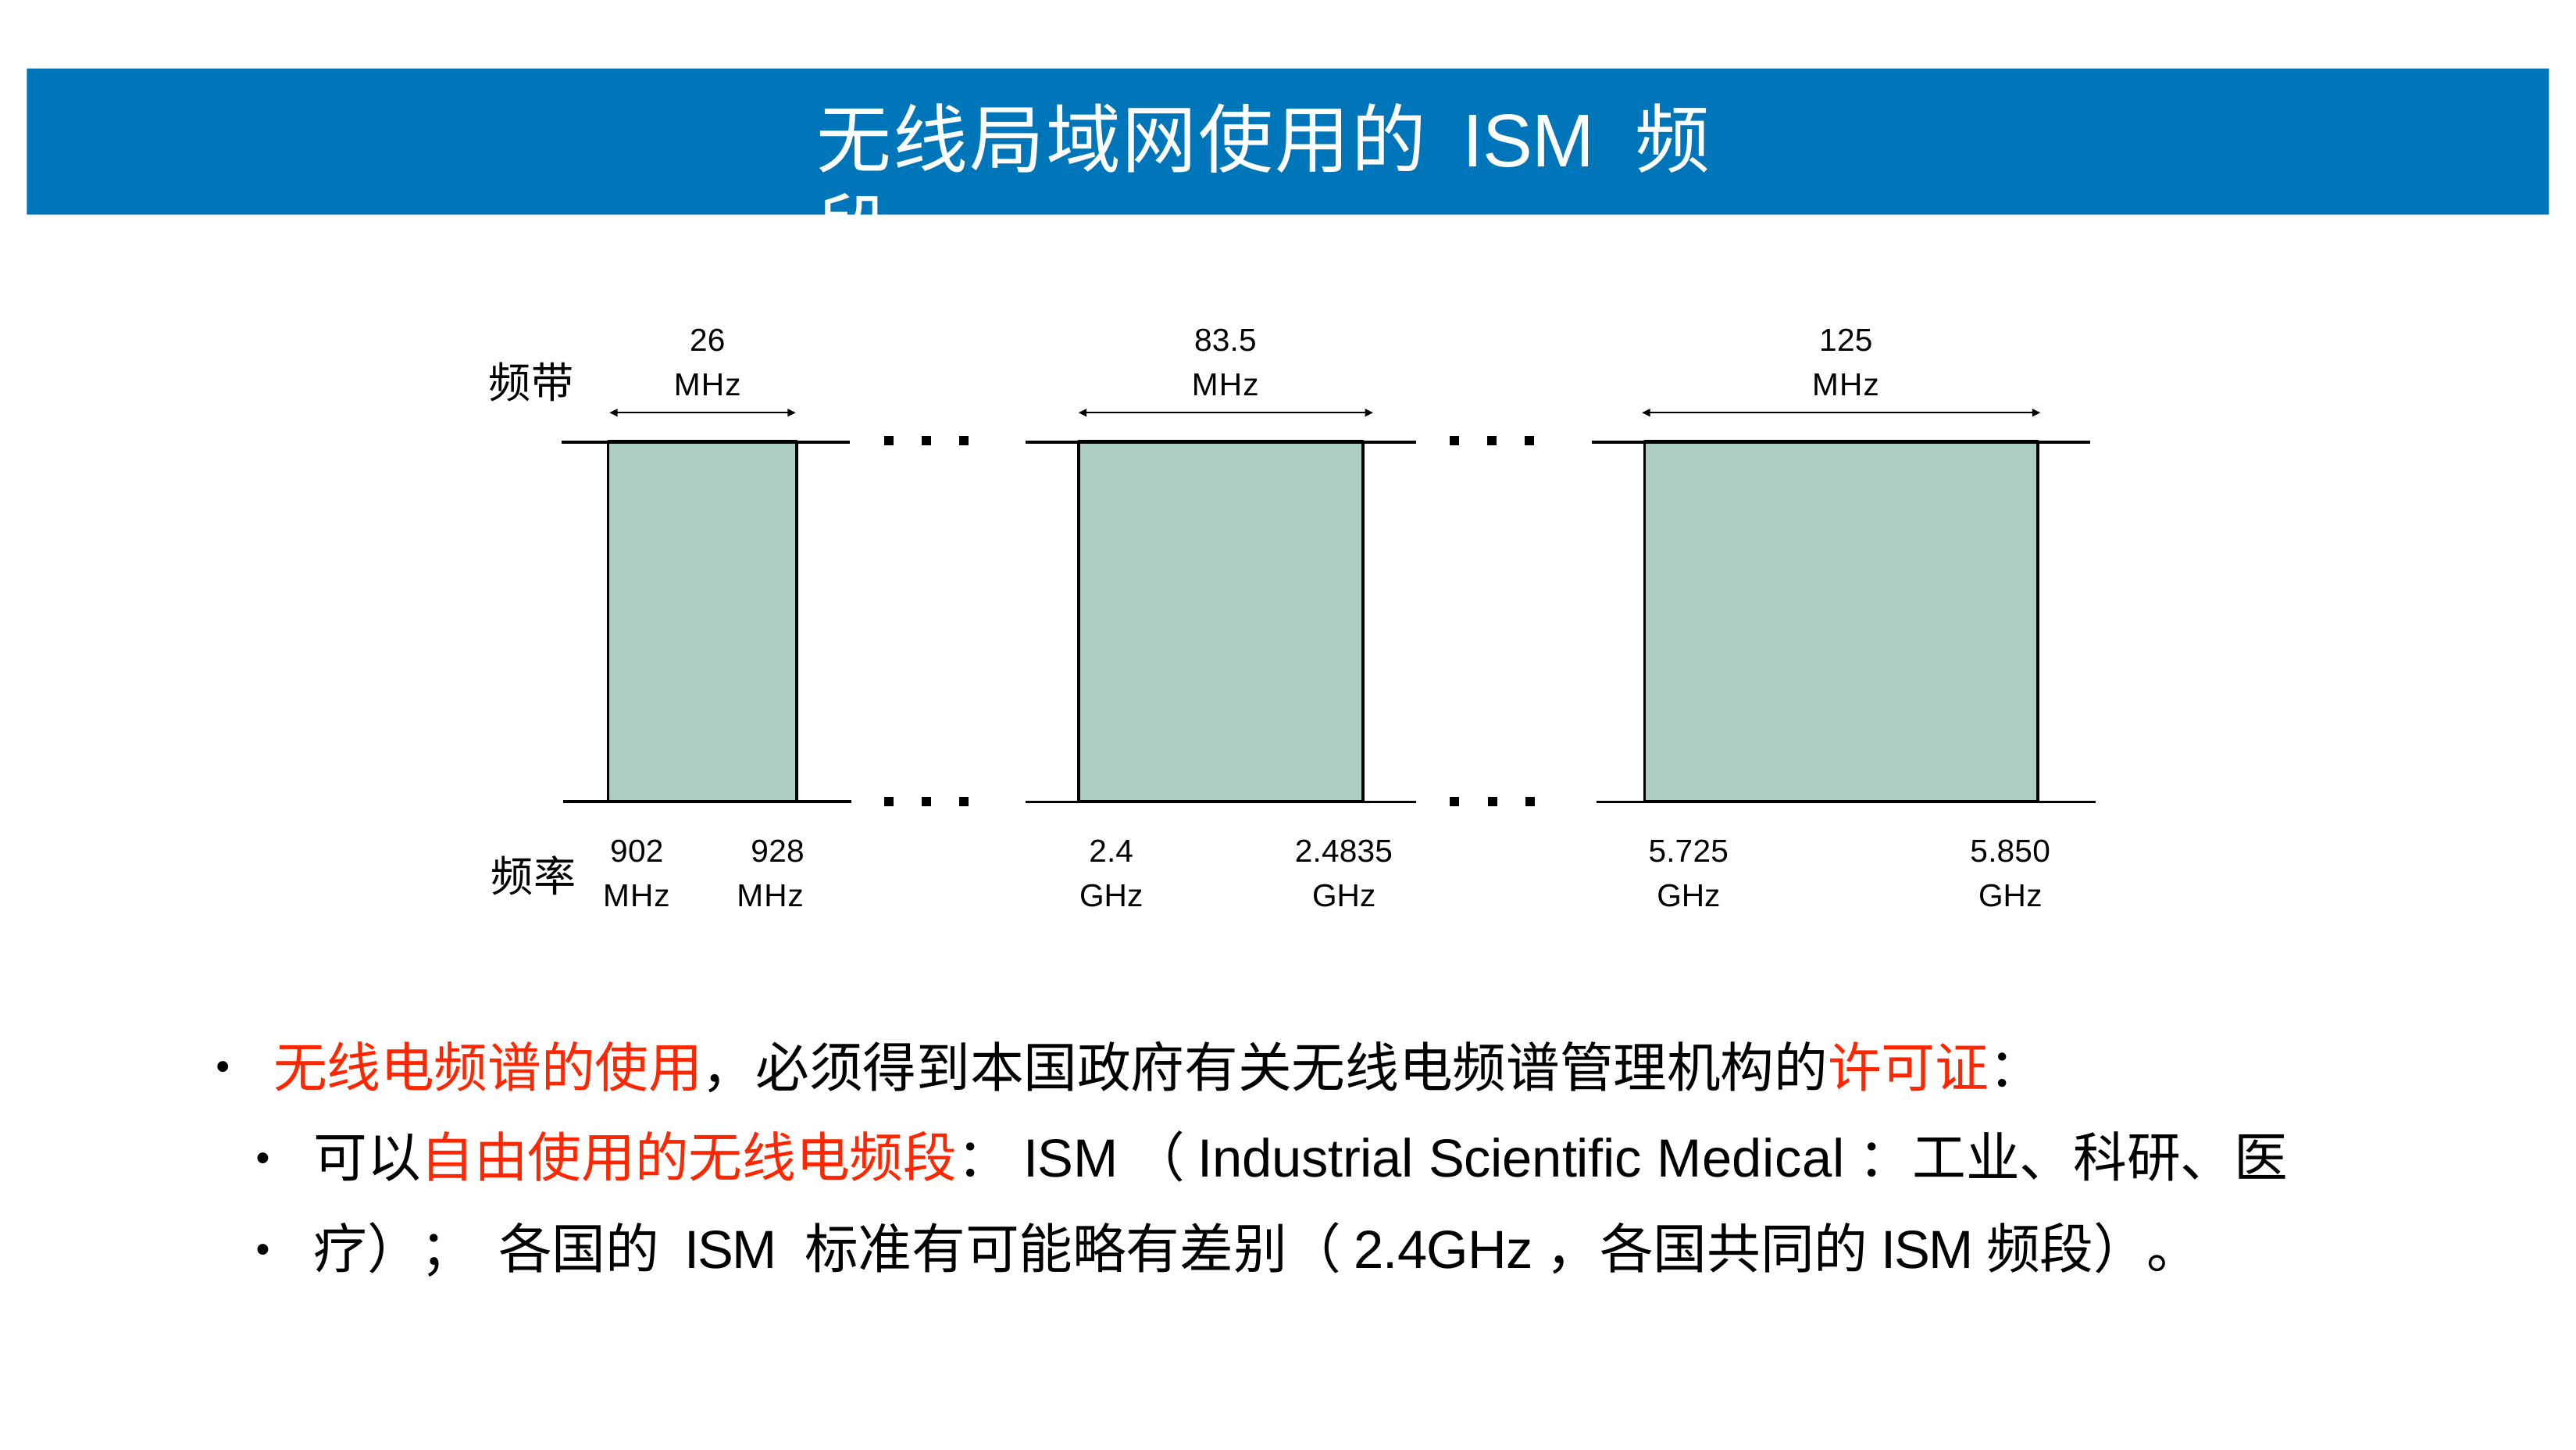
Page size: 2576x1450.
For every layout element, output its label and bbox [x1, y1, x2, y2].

text_box [609, 409, 796, 417]
text_box [489, 847, 579, 900]
text_box [1078, 409, 1373, 417]
text_box [487, 353, 576, 407]
text_box [1190, 334, 1261, 402]
text_box [1811, 312, 1882, 402]
text_box [1591, 441, 2096, 802]
text_box [1077, 823, 1145, 913]
text_box [1026, 441, 1416, 802]
text_box [1968, 823, 2053, 913]
text_box [561, 441, 852, 802]
text_box [27, 68, 2549, 215]
text_box [1293, 823, 1395, 913]
text_box [254, 1129, 278, 1271]
text_box [271, 1031, 2401, 1280]
text_box [601, 823, 805, 913]
text_box [1642, 409, 2041, 417]
text_box [214, 1038, 238, 1088]
title [815, 90, 1763, 334]
text_box [672, 312, 744, 402]
text_box [1647, 823, 1731, 913]
